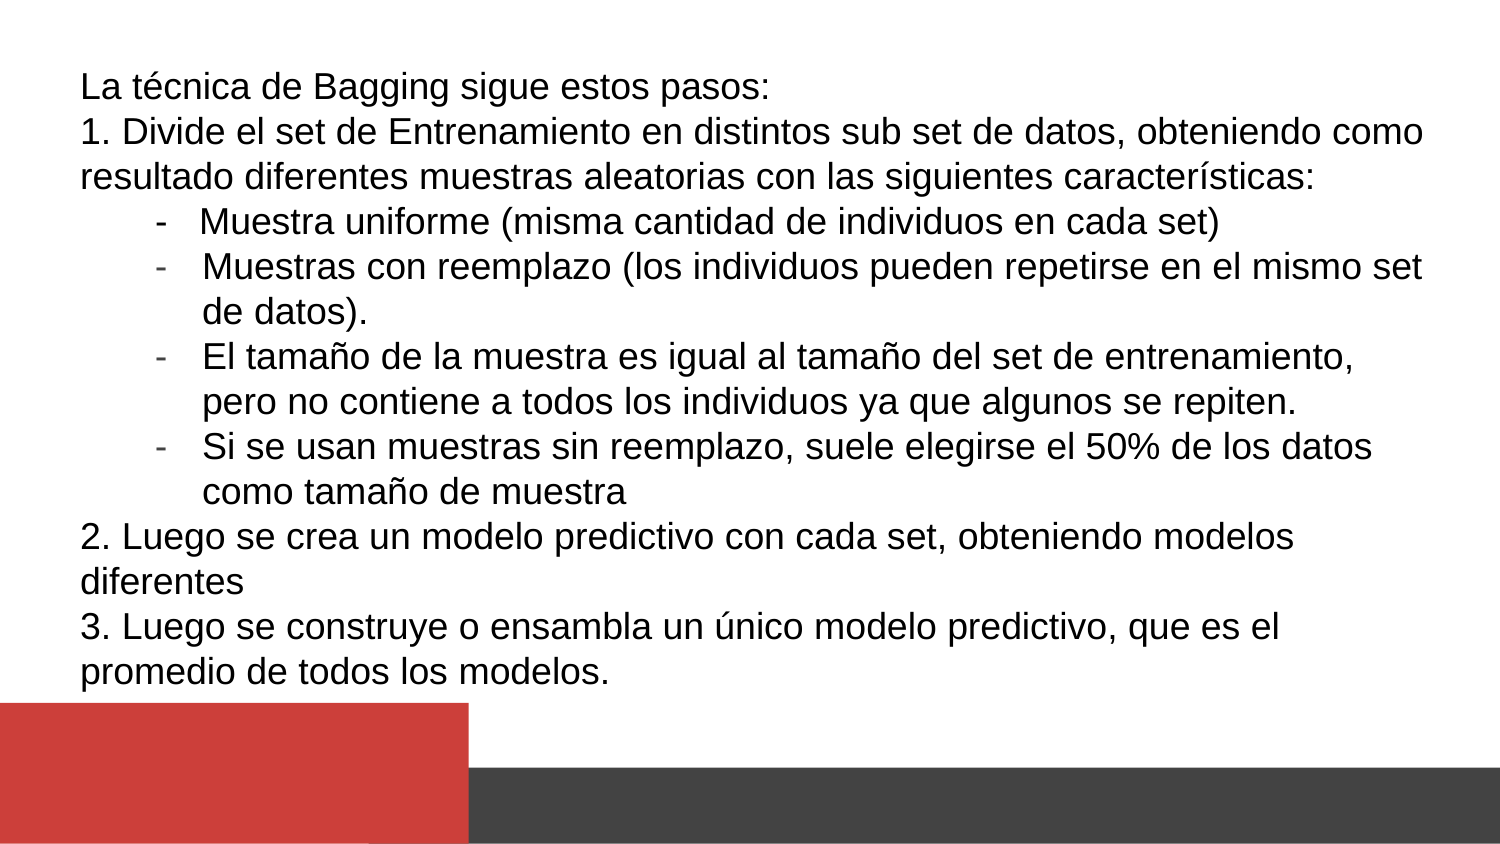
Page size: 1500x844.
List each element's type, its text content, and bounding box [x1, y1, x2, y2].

text_box La técnica de Bagging sigue estos pasos: 1. Divide el set de Entrenamiento en distintos sub set de datos, obteniendo como resultado diferentes muestras aleatorias con las siguientes características: - Muestra uniforme (misma cantidad de individuos en cada set) Muestras con reemplazo (los individuos pueden repetirse en el mismo set de datos). El tamaño de la muestra es igual al tamaño del set de entrenamiento, pero no contiene a todos los individuos ya que algunos se repiten. Si se usan muestras sin reemplazo, suele elegirse el 50% de los datos como tamaño de muestra 2. Luego se crea un modelo predictivo con cada set, obteniendo modelos diferentes 3. Luego se construye o ensambla un único modelo predictivo, que es el promedio de todos los modelos. [65, 47, 1441, 656]
